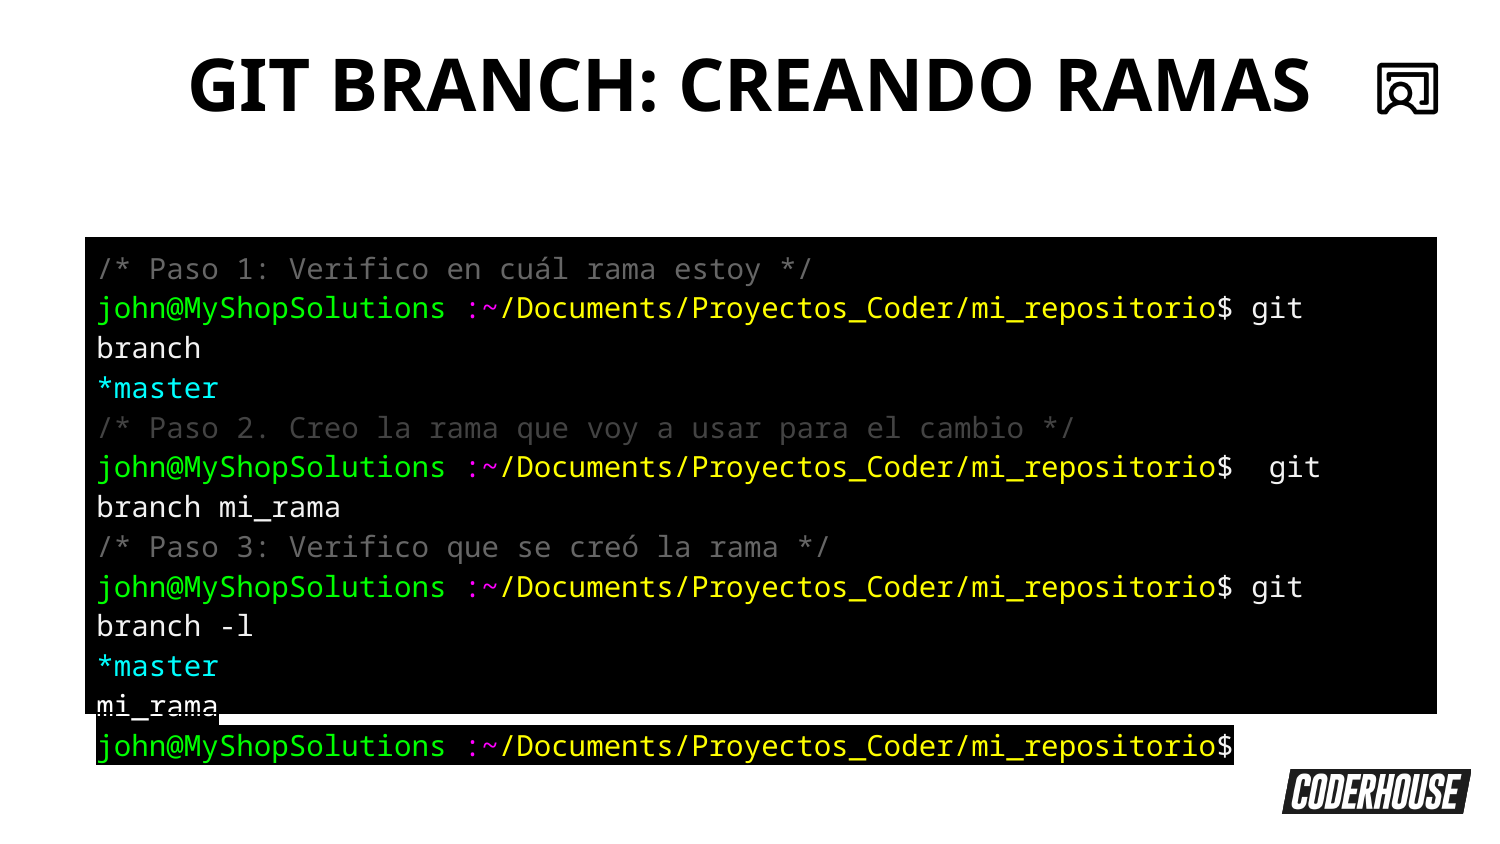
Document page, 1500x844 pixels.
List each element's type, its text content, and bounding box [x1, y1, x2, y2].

picture [1281, 769, 1471, 814]
table_header /* Paso 1: Verifico en cuál rama estoy */ john@MyShopSolutions :~/Documents/Proyectos_Coder/mi_repositorio$ git branch *master /* Paso 2. Creo la rama que voy a usar para el cambio */ john@MyShopSolutions :~/Documents/Proyectos_Coder/mi_repositorio$ git branch mi_rama /* Paso 3: Verifico que se creó la rama */ john@MyShopSolutions :~/Documents/Proyectos_Coder/mi_repositorio$ git branch -l *master mi_rama john@MyShopSolutions :~/Documents/Proyectos_Coder/mi_repositorio$ [87, 239, 1435, 712]
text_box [1346, 27, 1469, 150]
text_box GIT BRANCH: CREANDO RAMAS [71, 33, 1341, 143]
